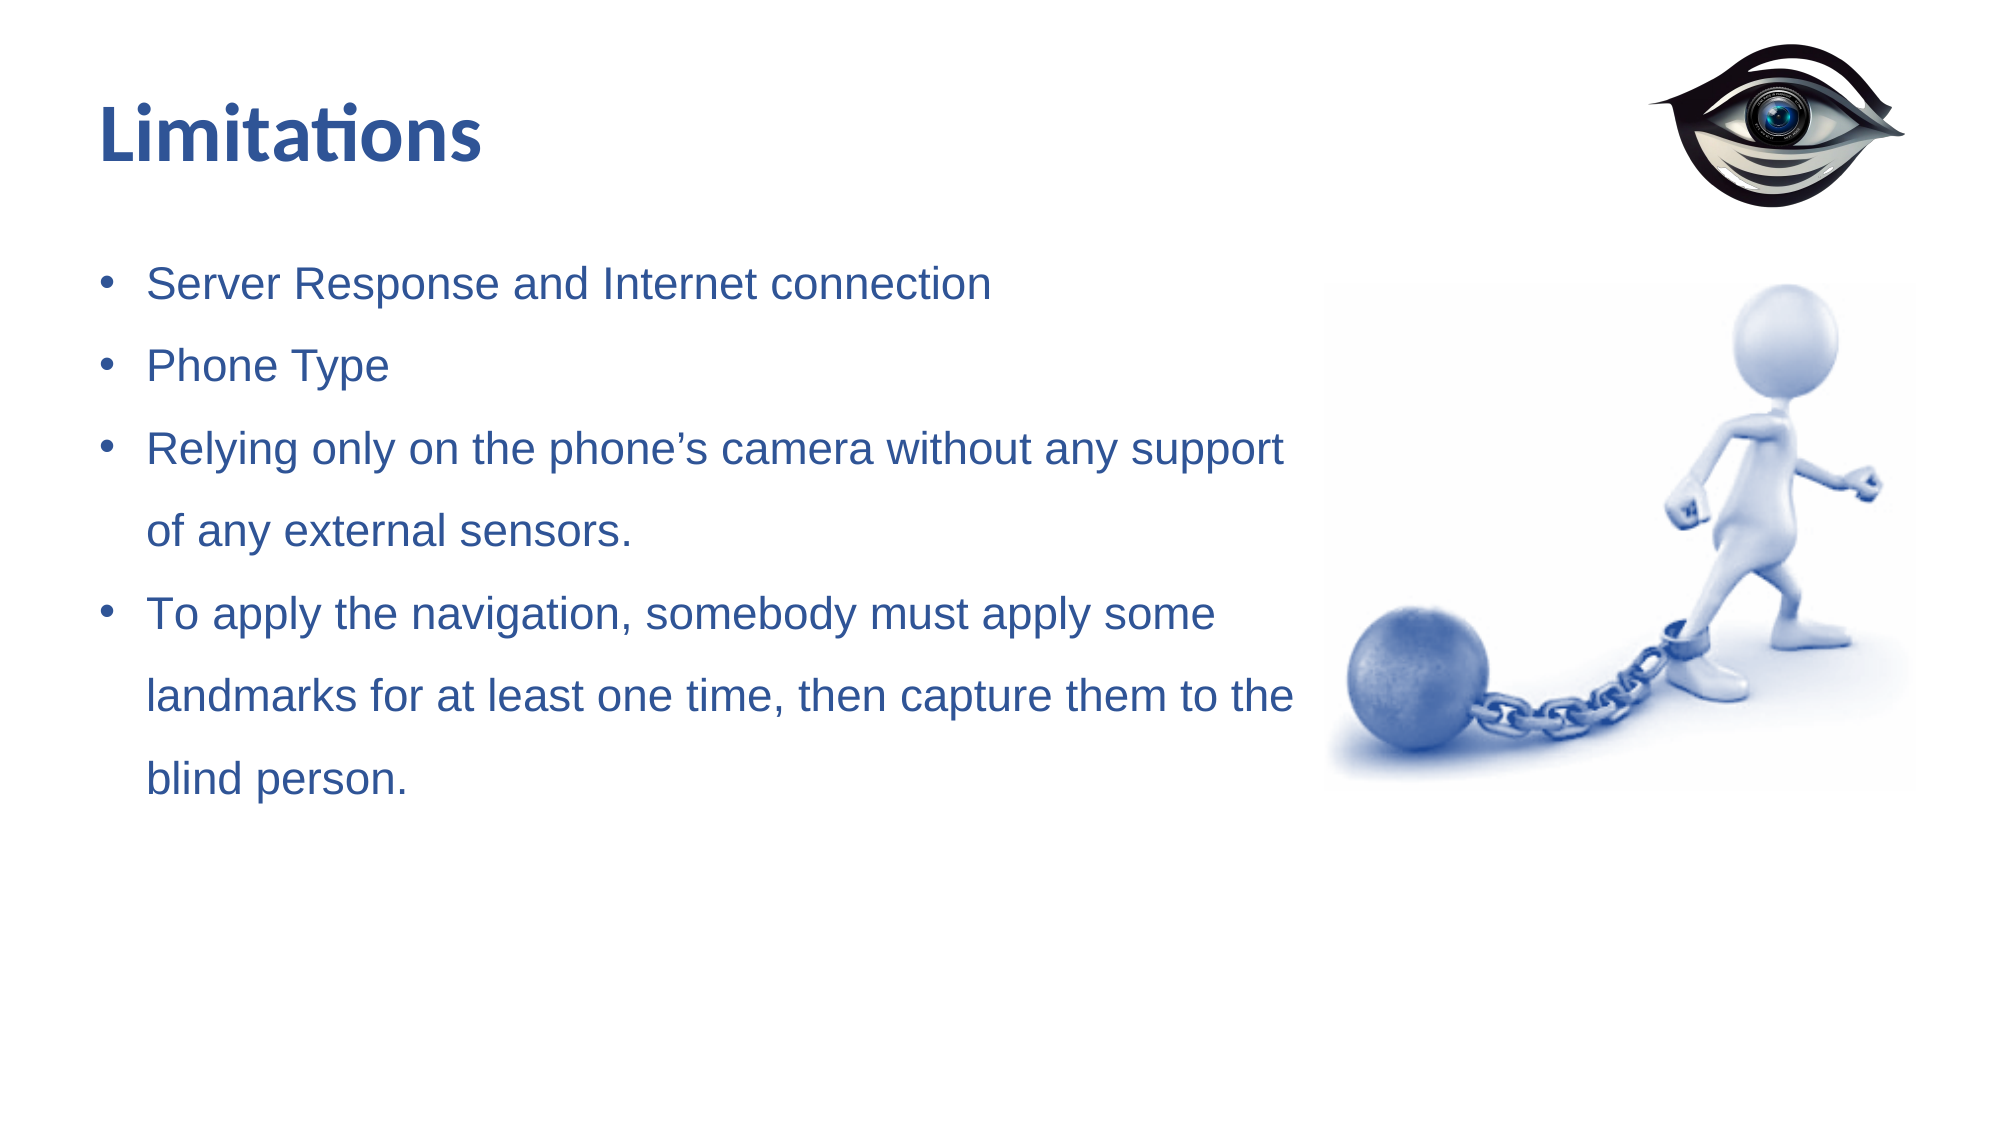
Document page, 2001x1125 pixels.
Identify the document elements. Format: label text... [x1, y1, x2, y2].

picture [1648, 40, 1906, 219]
picture [1324, 283, 1917, 791]
text_box Server Response and Internet connection Phone Type Relying only on the phone’s camera without any support of any external sensors. To apply the navigation, somebody must apply some landmarks for at least one time, then capture them to the blind person. [84, 218, 1338, 811]
text_box Limitations [84, 71, 509, 186]
